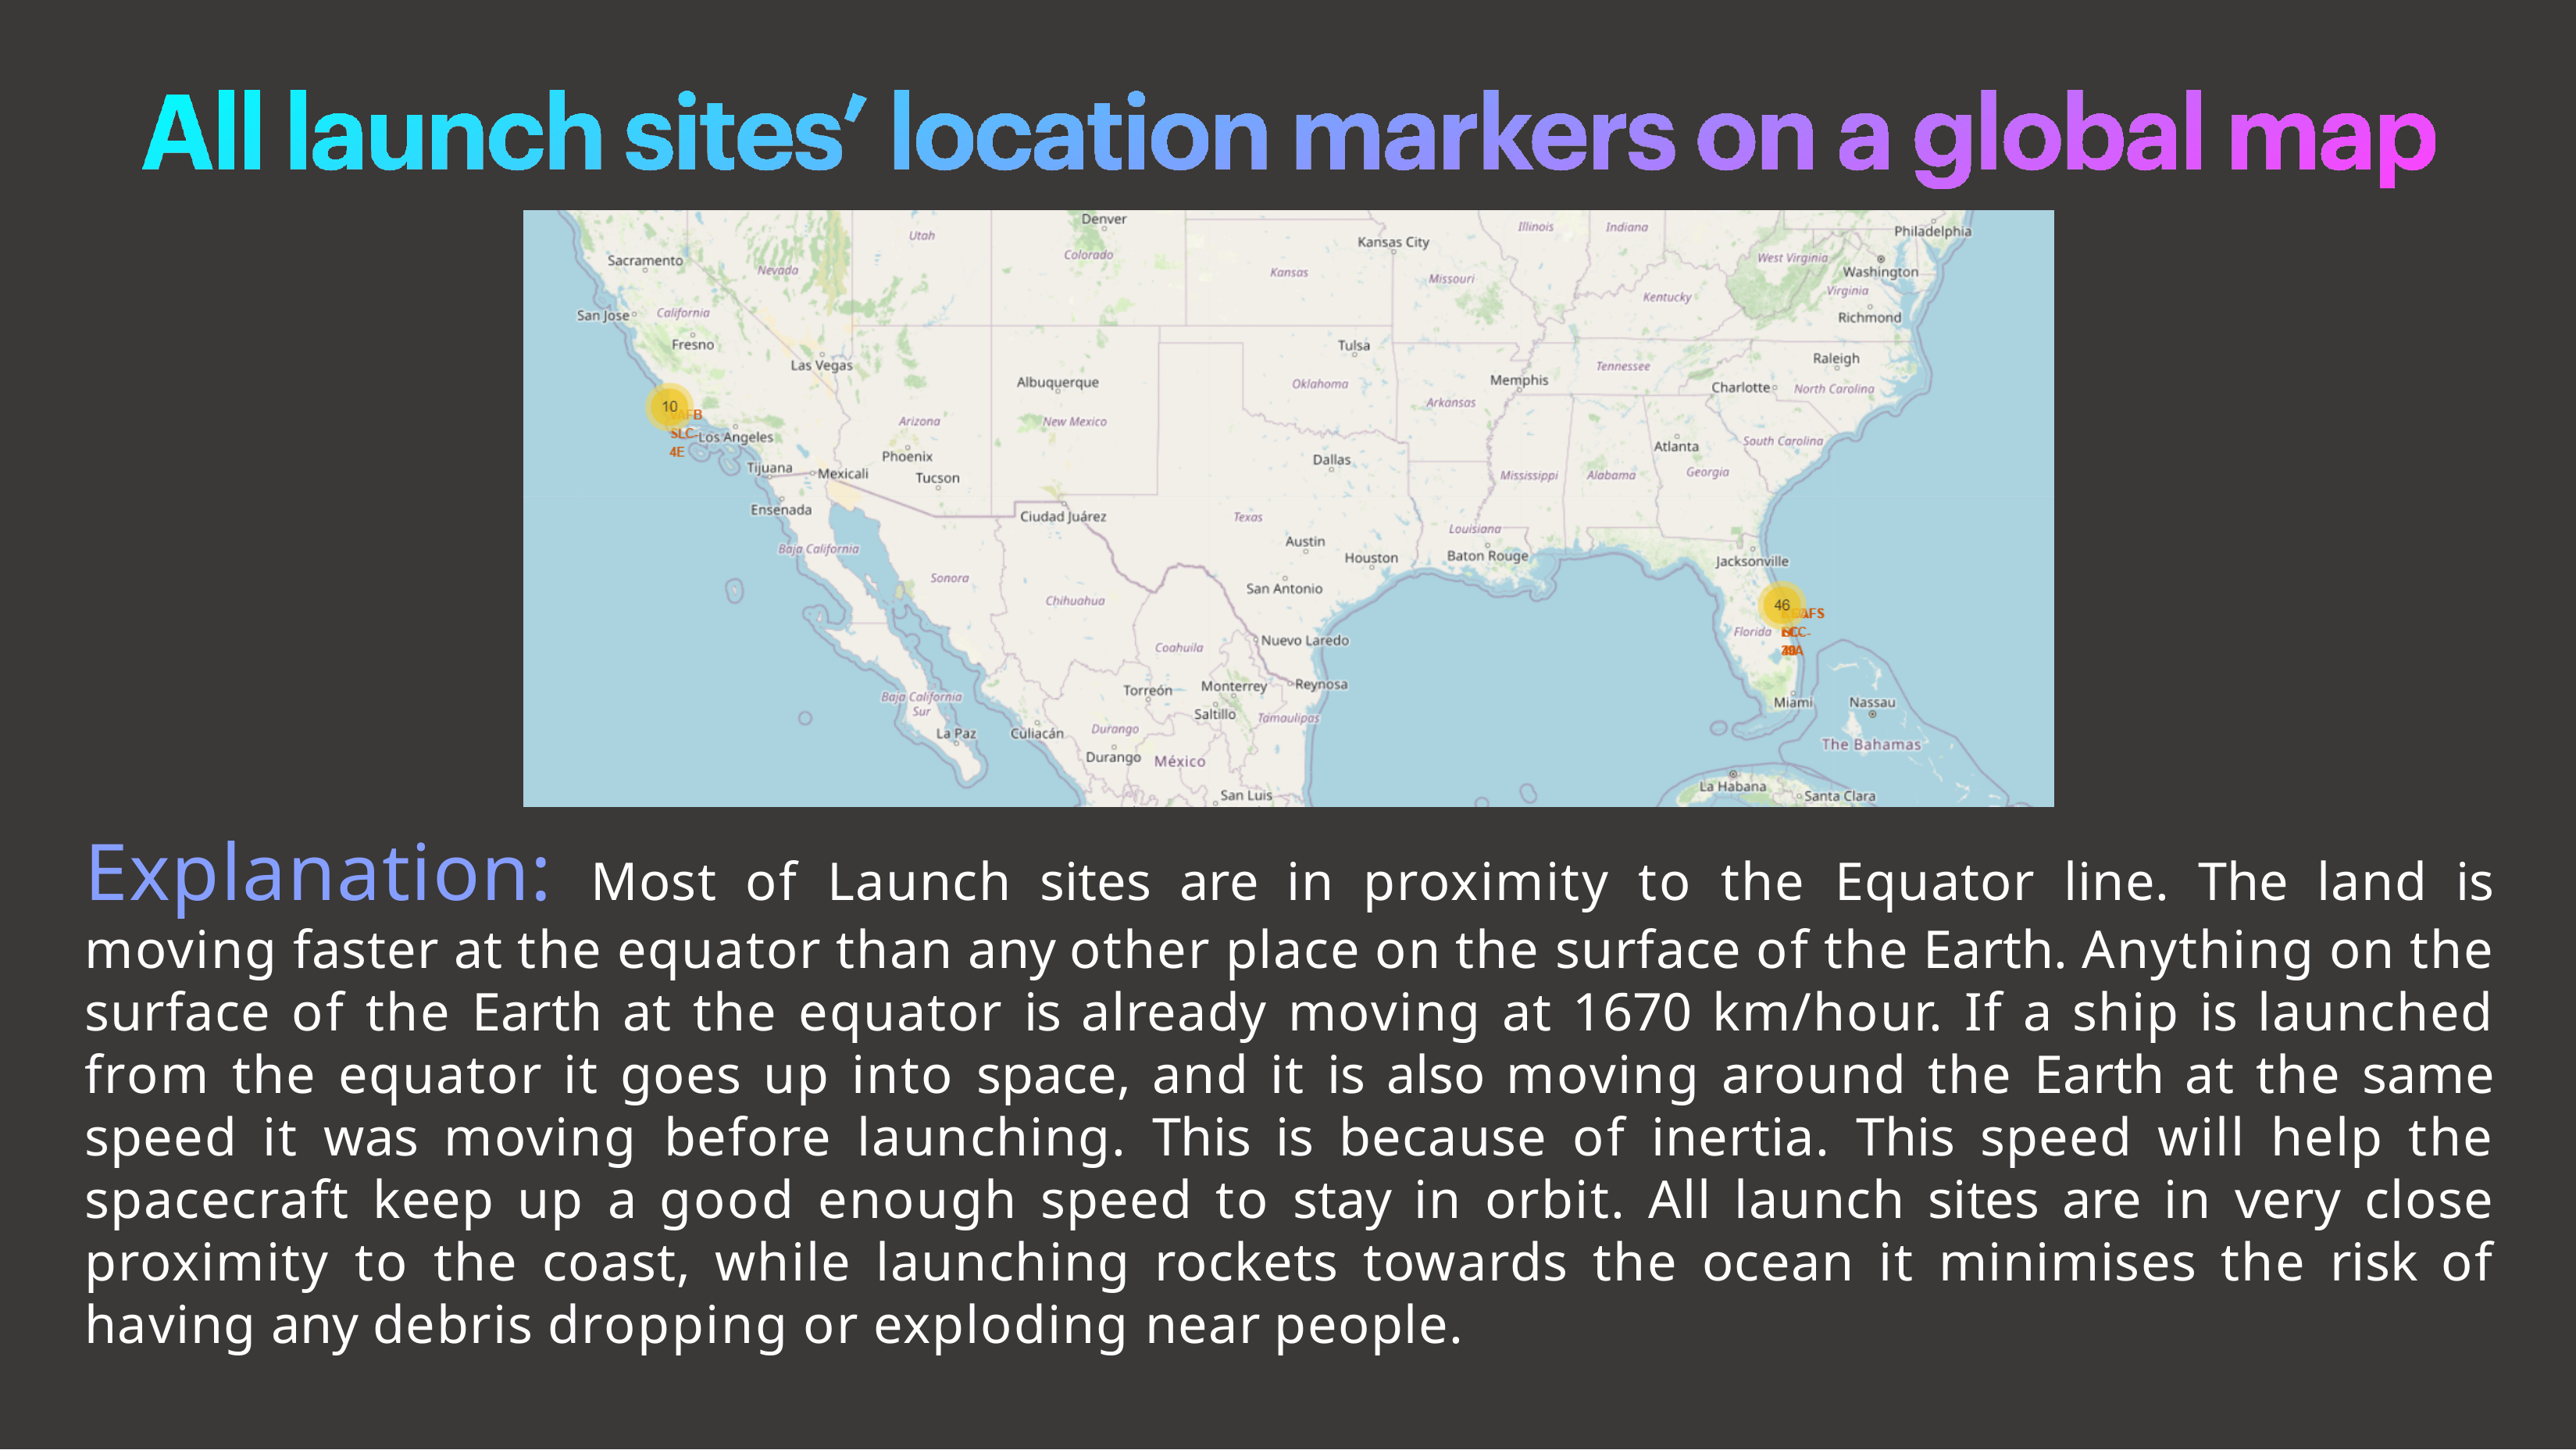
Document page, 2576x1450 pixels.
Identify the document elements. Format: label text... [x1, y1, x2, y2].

picture [142, 90, 2435, 189]
text_box Explanation: Most of Launch sites are in proximity to the Equator line. The land is moving faster at the equator than any other place on the surface of the Earth. Anything on the surface of the Earth at the equator is already moving at 1670 km/hour. If a ship is launched from the equator it goes up into space, and it is also moving around the Earth at the same speed it was moving before launching. This is because of inertia. This speed will help the spacecraft keep up a good enough speed to stay in orbit. All launch sites are in very close proximity to the coast, while launching rockets towards the ocean it minimises the risk of having any debris dropping or exploding near people. [83, 794, 2495, 1354]
picture [523, 210, 2054, 807]
